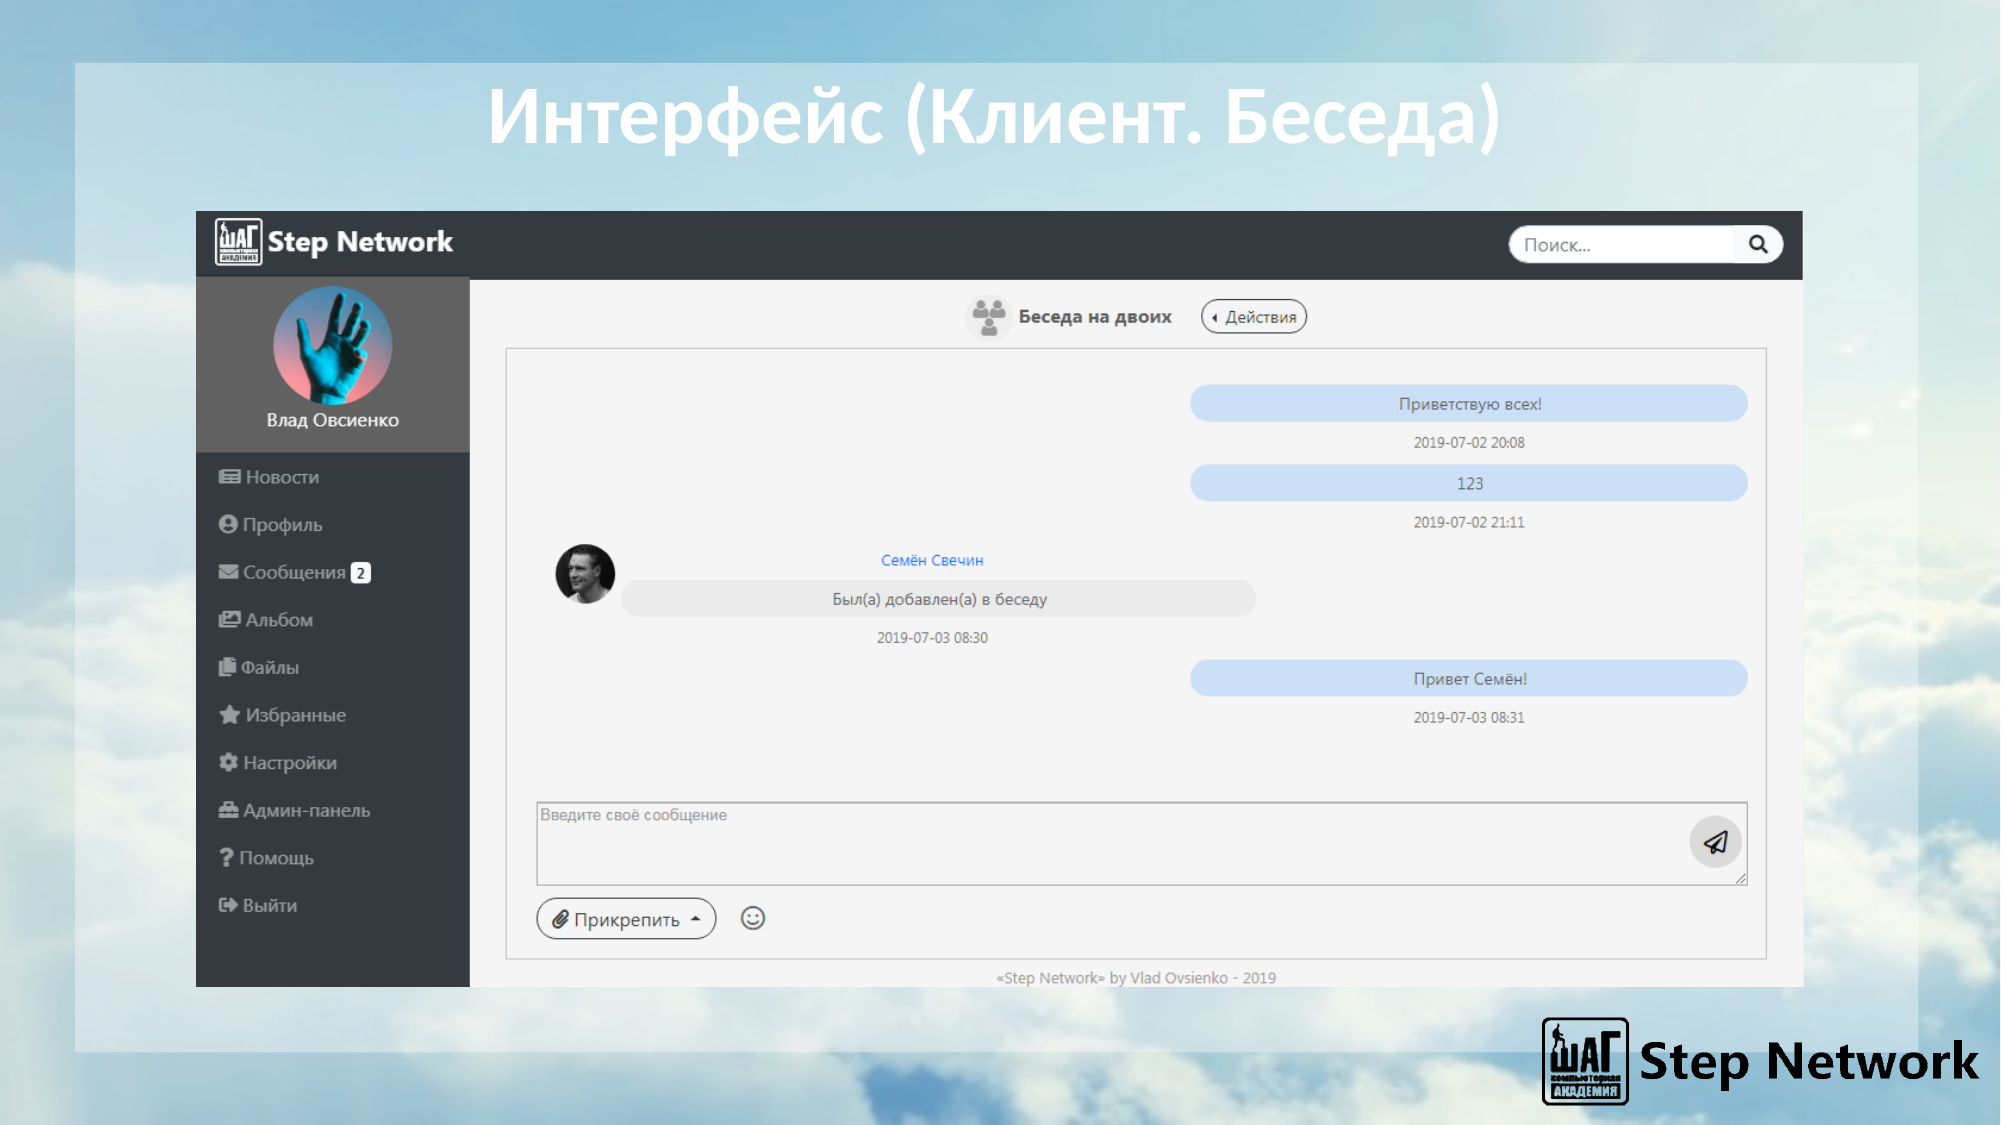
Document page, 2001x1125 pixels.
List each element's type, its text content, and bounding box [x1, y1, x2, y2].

picture [0, 0, 2001, 1125]
text_box Интерфейс (Клиент. Беседа) [134, 53, 1857, 168]
text_box [74, 62, 1919, 1053]
